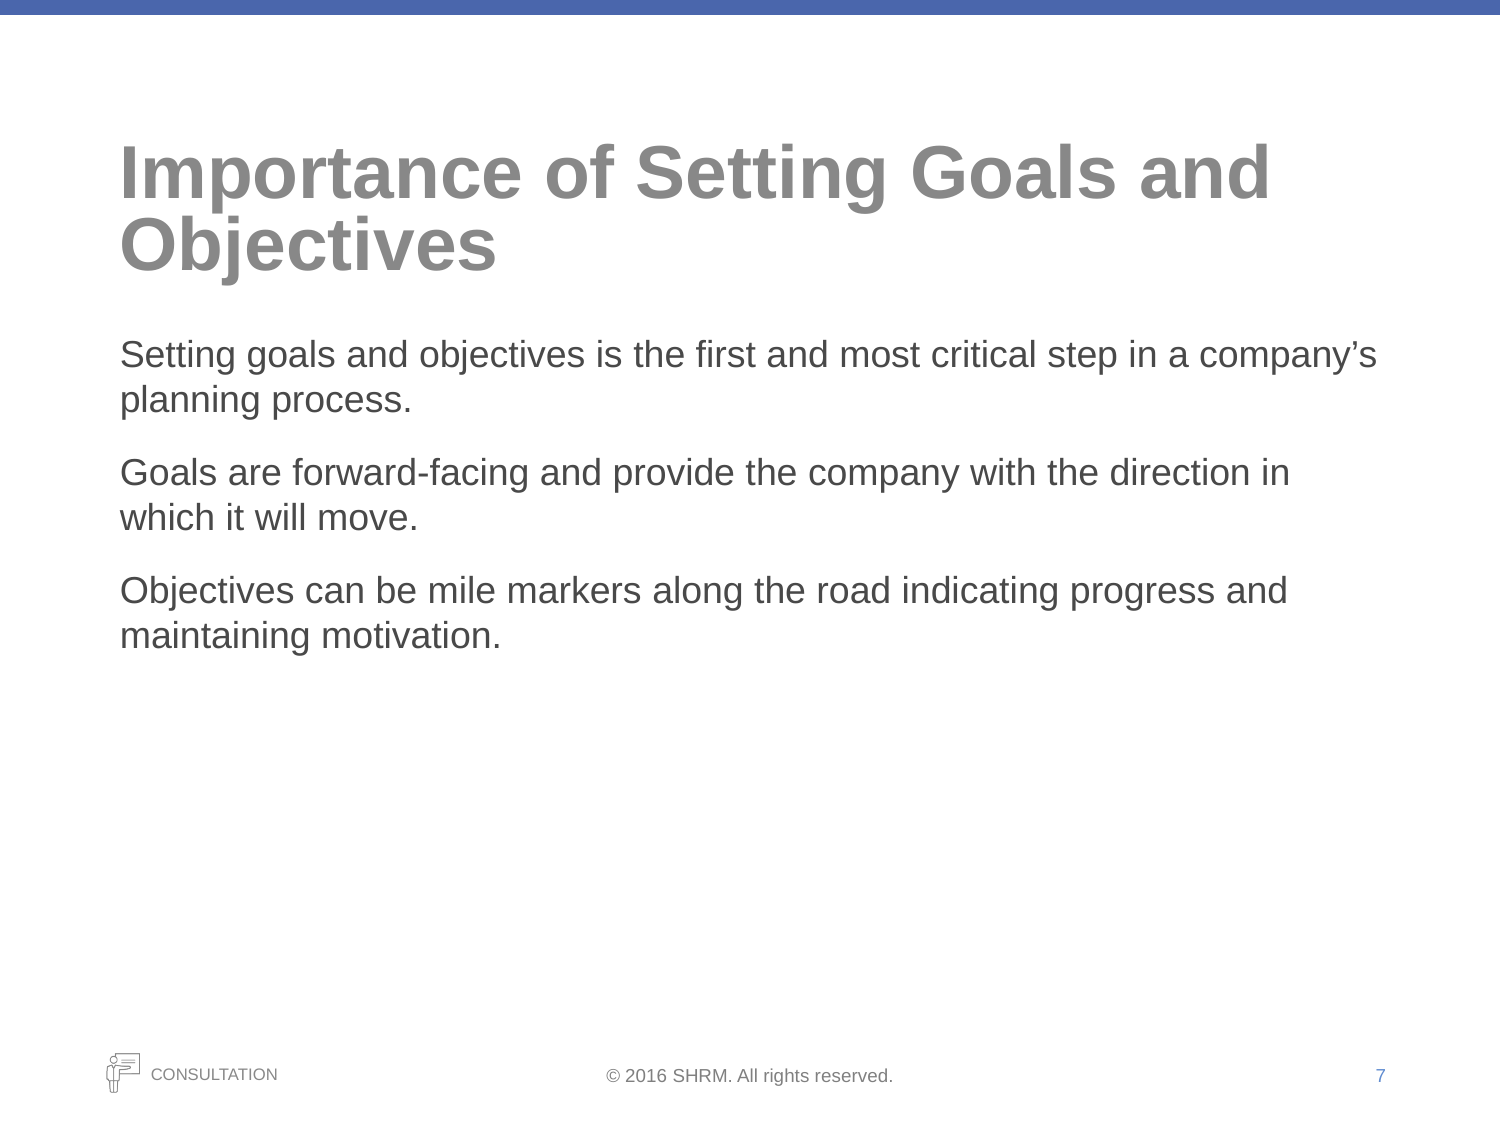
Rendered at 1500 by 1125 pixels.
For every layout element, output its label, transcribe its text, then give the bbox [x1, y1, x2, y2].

picture [106, 1053, 140, 1093]
list Setting goals and objectives is the first and most critical step in a company’s planning process. Goals are forward-facing and provide the company with the direction in which it will move. Objectives can be mile markers along the road indicating progress and maintaining motivation. [105, 322, 1403, 998]
slide_number 7 [1206, 1056, 1402, 1095]
title Importance of Setting Goals and Objectives [105, 104, 1403, 293]
